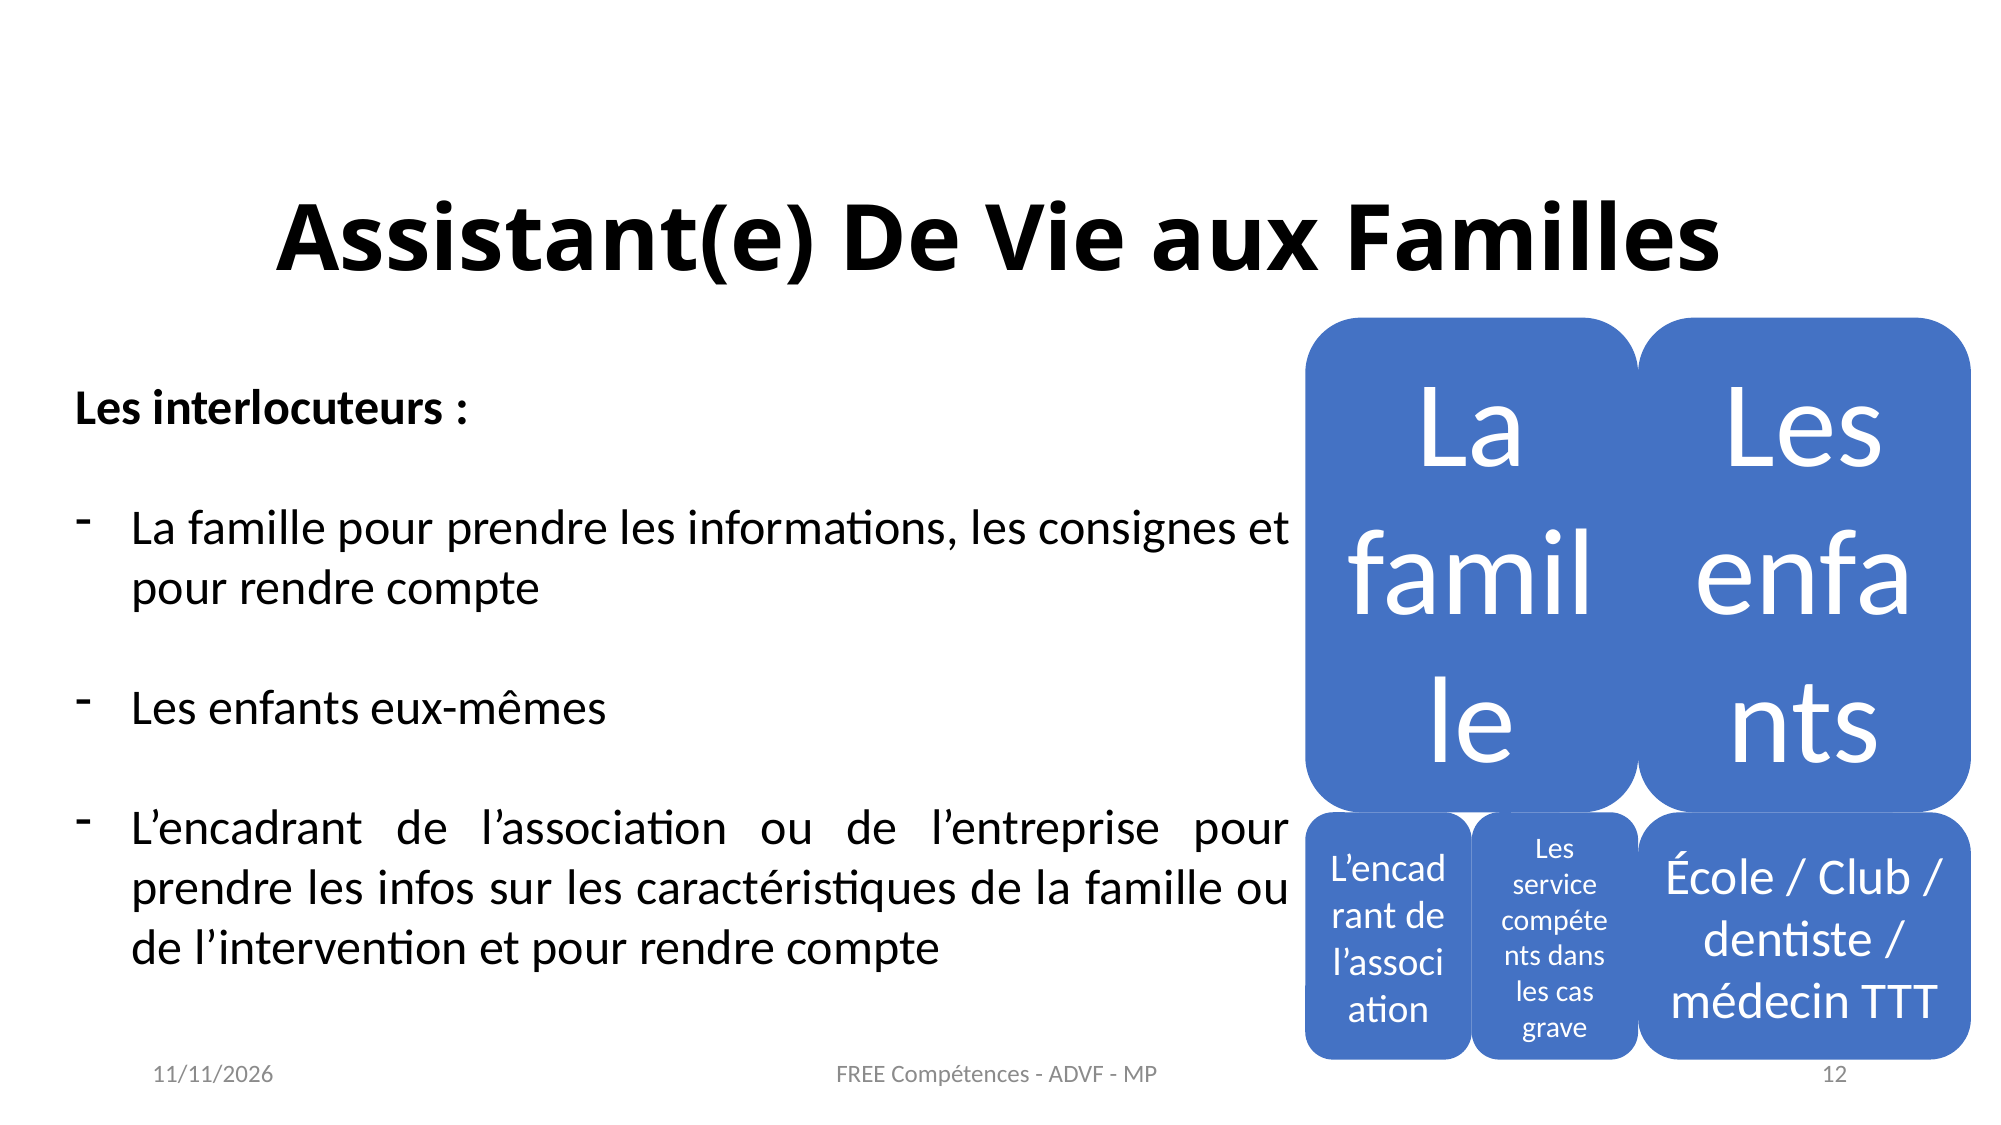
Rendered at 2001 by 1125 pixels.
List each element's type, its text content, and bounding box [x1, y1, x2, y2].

footer FREE Compétences - ADVF - MP [590, 1042, 1410, 1103]
slide_number 12 [1412, 1060, 1863, 1103]
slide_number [137, 1042, 588, 1103]
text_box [1305, 317, 1971, 1060]
text_box Assistant(e) De Vie aux Familles [249, 184, 1750, 366]
text_box Les interlocuteurs : La famille pour prendre les informations, les consignes et pour rendre compte Les enfants eux-mêmes L’encadrant de l’association ou de l’entreprise pour prendre les infos sur les caractéristiques de la famille ou de l’intervention et pour rendre compte [60, 366, 1305, 1042]
